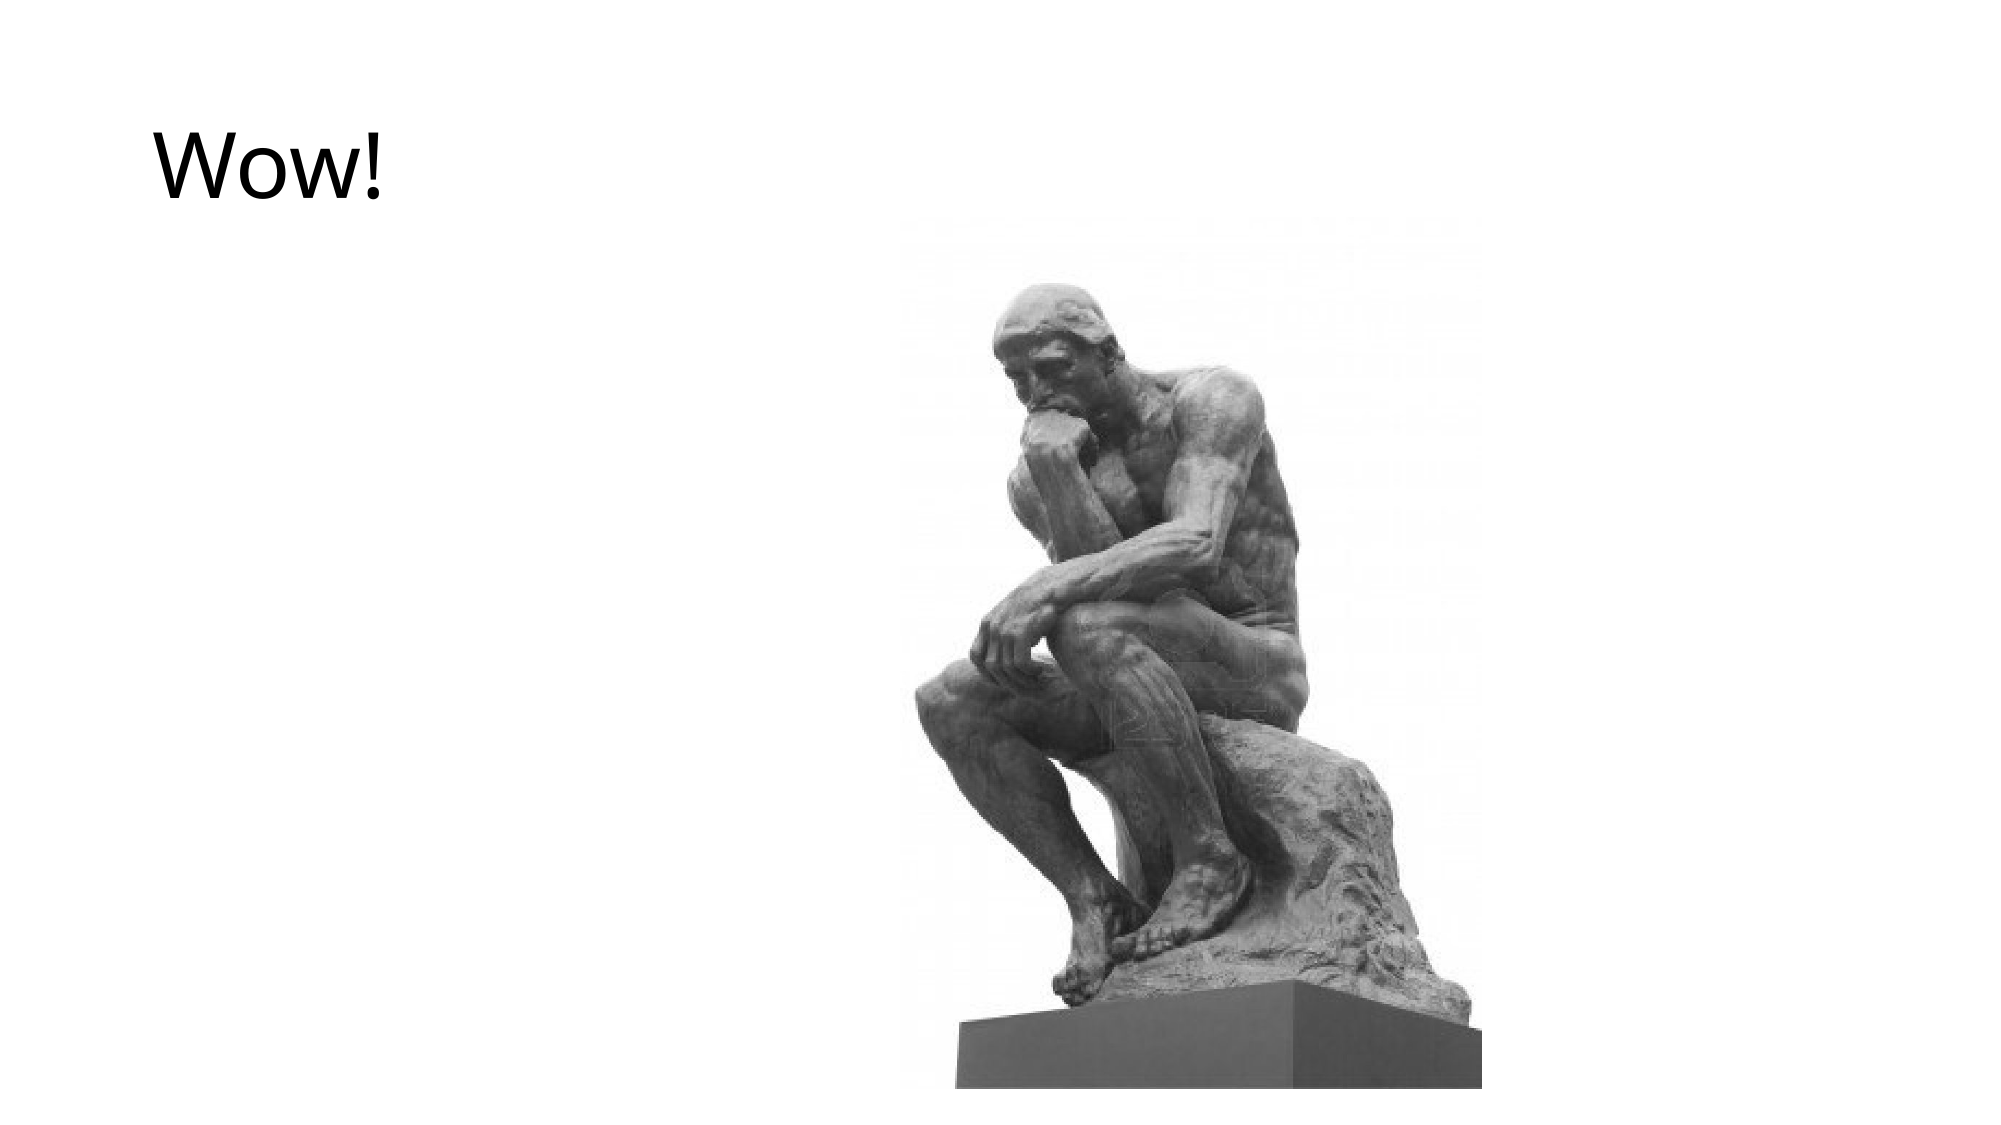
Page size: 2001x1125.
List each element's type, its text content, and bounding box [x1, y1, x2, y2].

title Wow! [137, 59, 1863, 278]
picture [900, 217, 1483, 1090]
